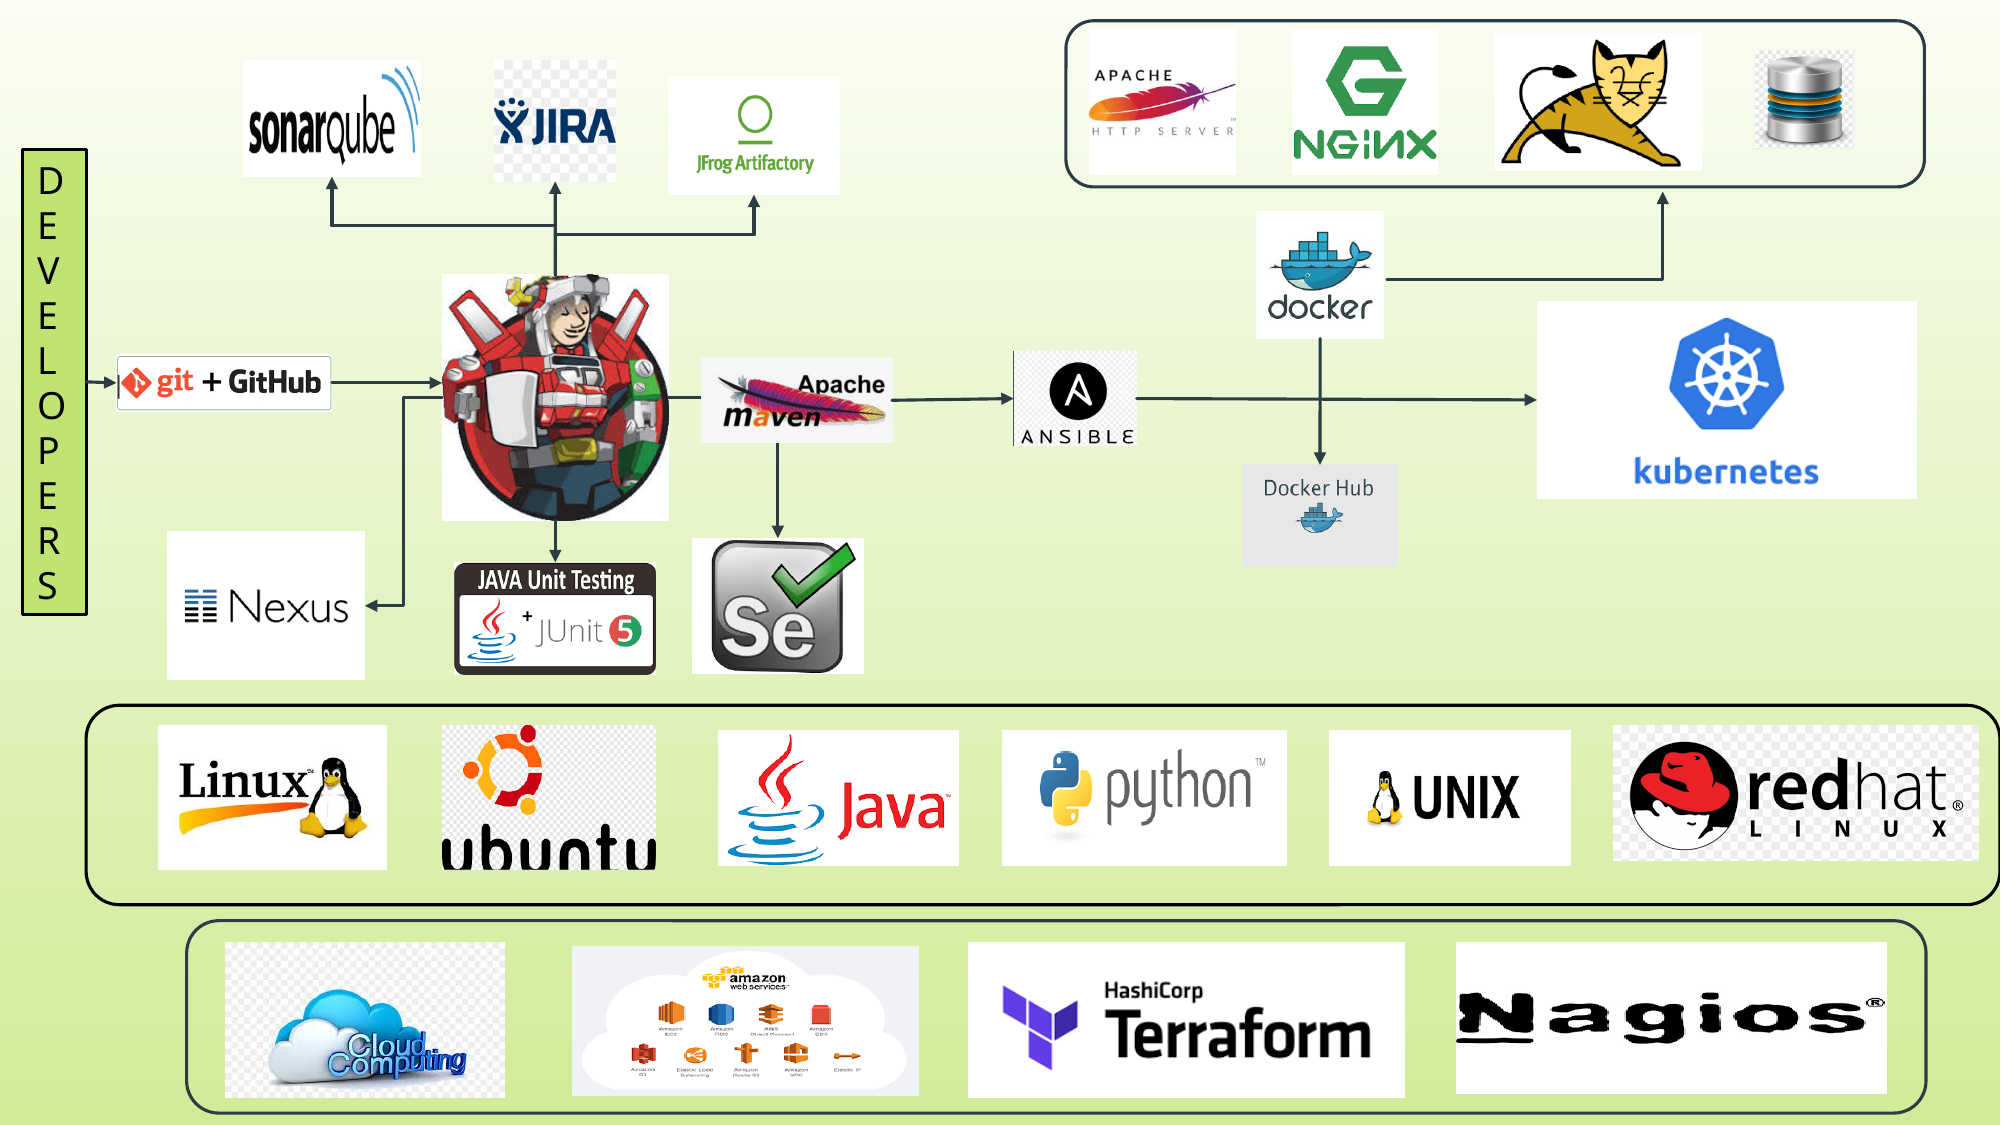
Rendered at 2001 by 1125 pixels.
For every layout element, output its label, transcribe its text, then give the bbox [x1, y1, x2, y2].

picture [1494, 32, 1702, 171]
picture [1536, 300, 1917, 500]
picture [1613, 725, 1980, 861]
text_box [1064, 19, 1926, 189]
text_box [668, 397, 779, 539]
picture [494, 59, 617, 182]
picture [692, 537, 864, 675]
picture [1329, 730, 1571, 866]
picture [968, 942, 1405, 1099]
picture [1755, 49, 1855, 149]
picture [717, 730, 960, 866]
picture [1088, 28, 1236, 176]
picture [166, 531, 366, 681]
picture [1292, 29, 1438, 175]
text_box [1386, 191, 1664, 281]
text_box [185, 919, 1928, 1115]
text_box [614, 134, 696, 335]
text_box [393, 113, 494, 338]
picture [1456, 942, 1887, 1095]
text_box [364, 397, 443, 607]
picture [224, 942, 506, 1099]
picture [453, 561, 656, 676]
picture [441, 274, 670, 521]
picture [700, 357, 893, 443]
picture [242, 59, 422, 178]
text_box D E V E L O P E R S [21, 148, 88, 616]
picture [1241, 464, 1399, 567]
picture [115, 353, 333, 413]
picture [158, 725, 388, 870]
picture [1013, 351, 1138, 446]
picture [668, 75, 840, 196]
picture [1001, 730, 1287, 866]
text_box [84, 703, 2000, 907]
picture [1256, 210, 1385, 339]
picture [572, 945, 919, 1097]
picture [441, 725, 656, 870]
